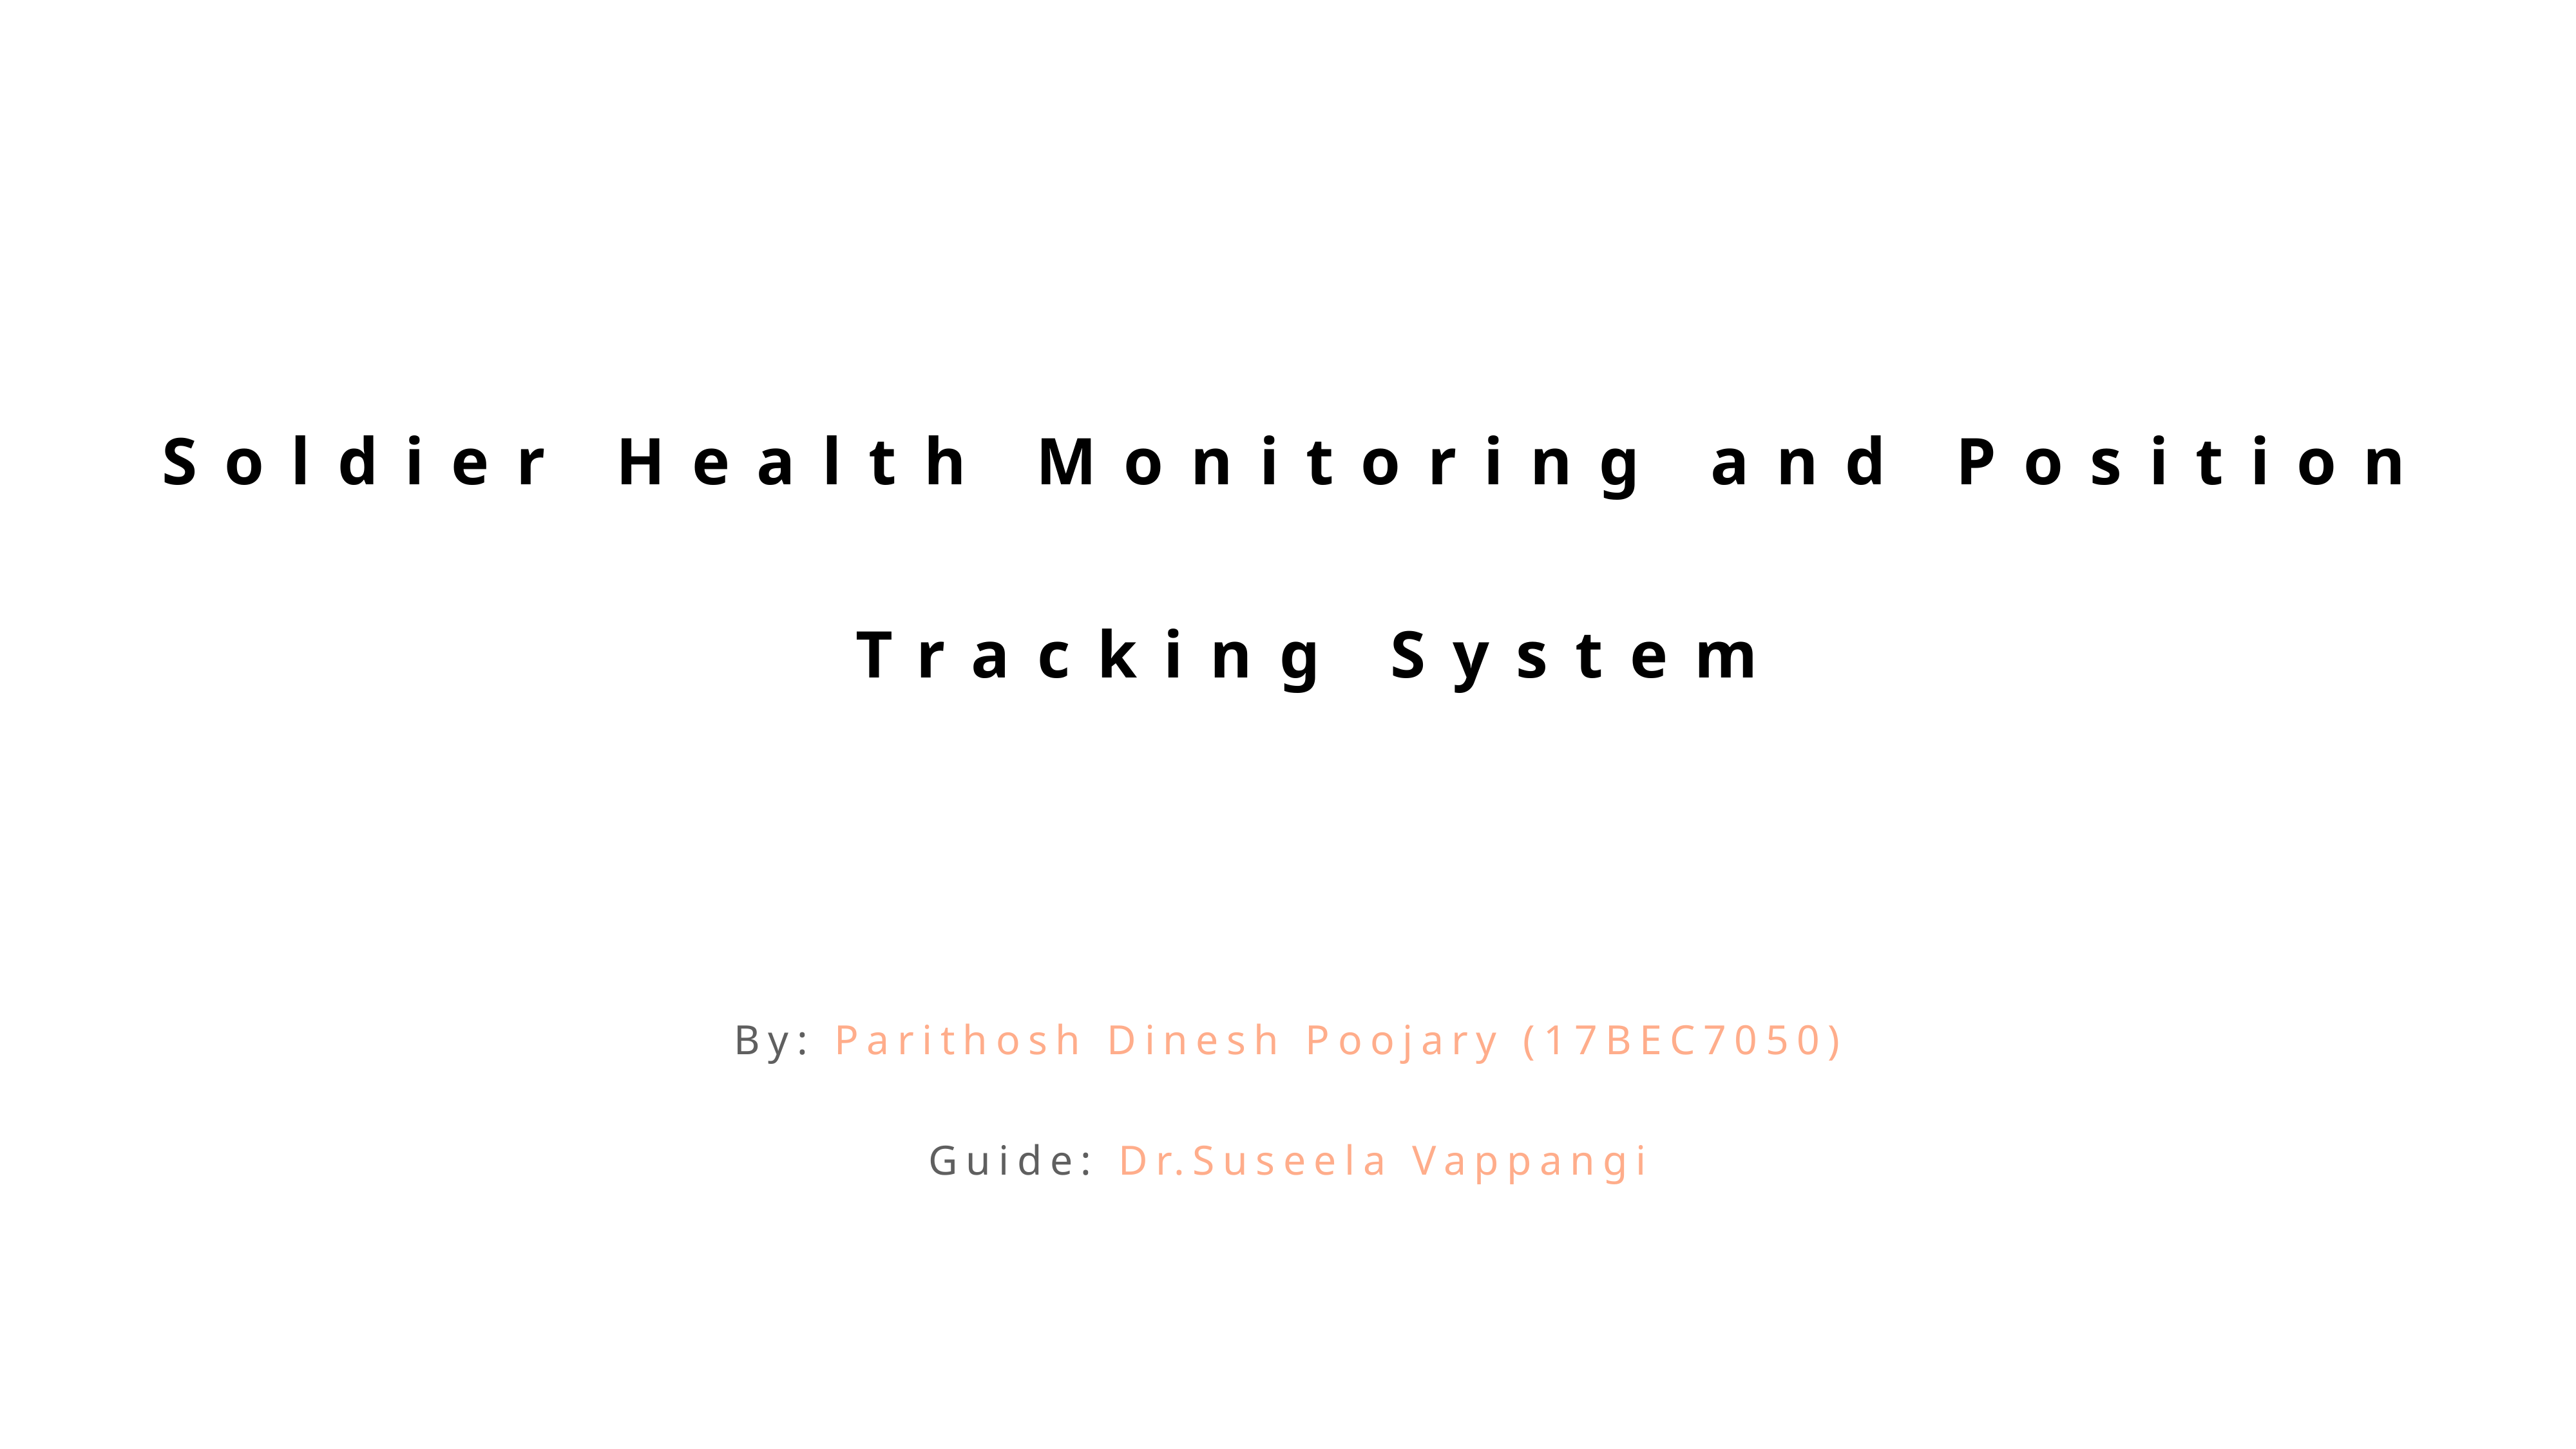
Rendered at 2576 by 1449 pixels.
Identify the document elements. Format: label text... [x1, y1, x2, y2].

text_box By: Parithosh Dinesh Poojary (17BEC7050) Guide: Dr.Suseela Vappangi [730, 942, 1846, 1184]
text_box Soldier Health Monitoring and Position Tracking System [0, 304, 2576, 691]
